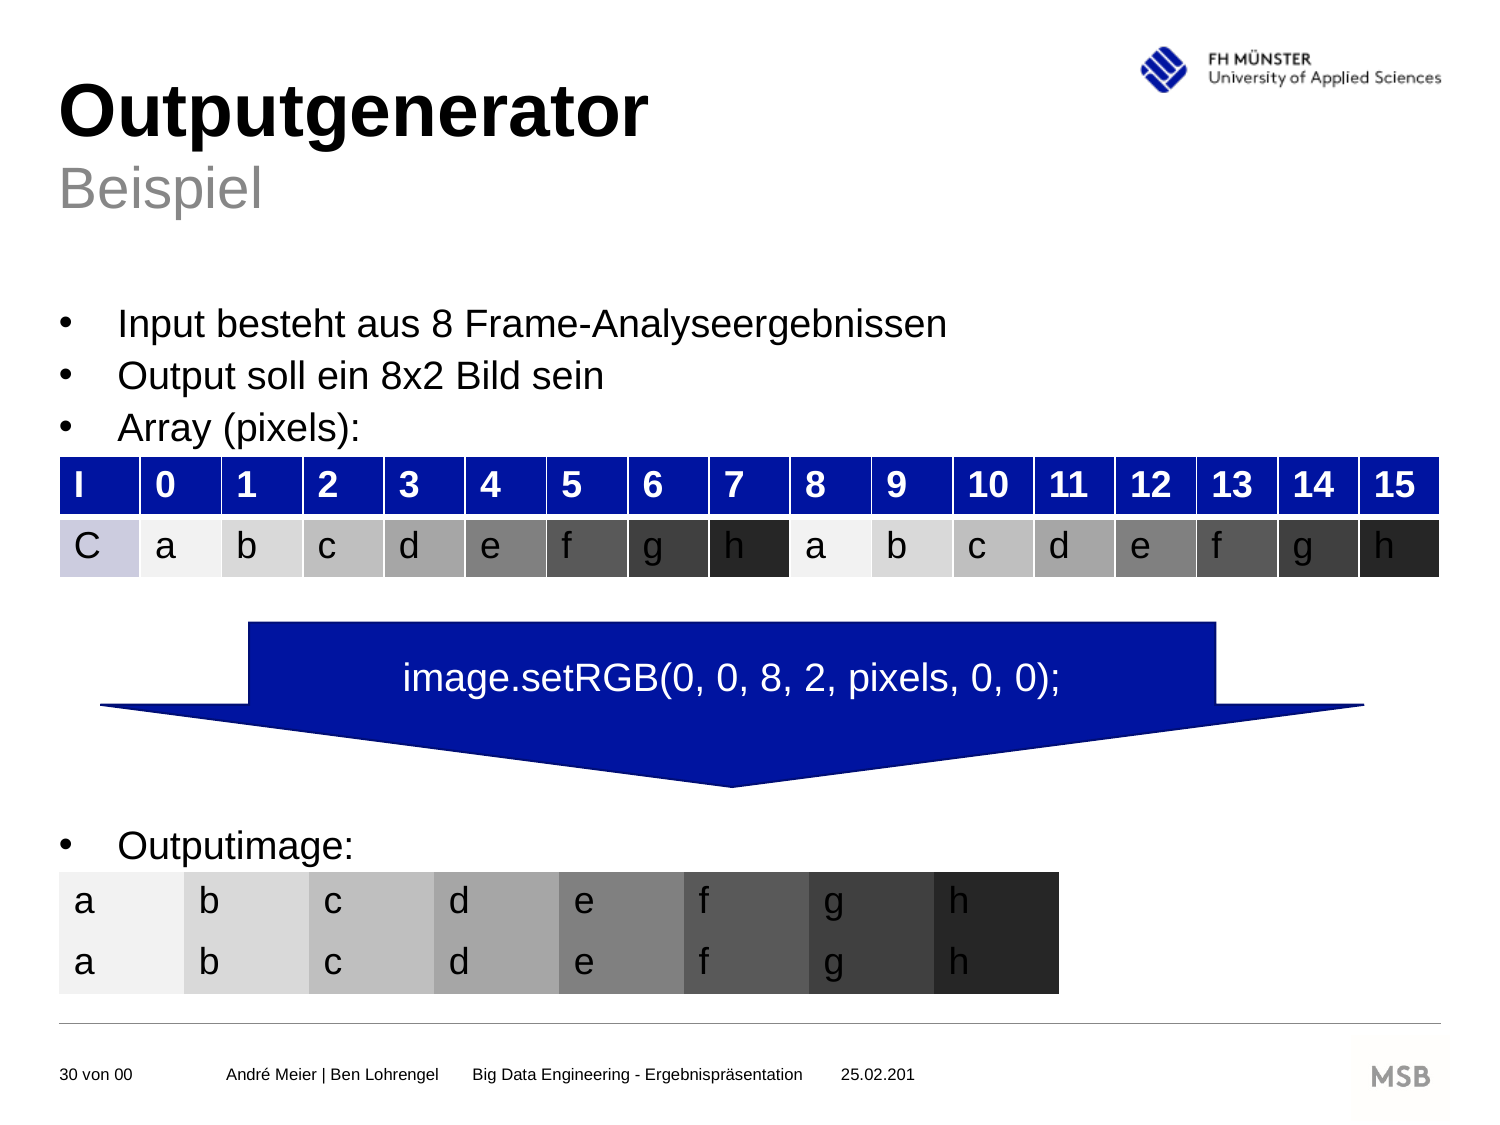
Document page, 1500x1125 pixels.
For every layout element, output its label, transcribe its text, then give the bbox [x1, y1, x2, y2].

table_cell c [304, 520, 383, 577]
table_header 1 [222, 457, 302, 514]
table_cell e [1116, 520, 1196, 577]
list Beispiel [58, 143, 1105, 226]
table_header c [309, 872, 434, 933]
table_cell e [559, 933, 684, 994]
table_cell e [466, 520, 546, 577]
table_cell c [954, 520, 1033, 577]
table_cell d [434, 933, 559, 994]
text_box image.setRGB(0, 0, 8, 2, pixels, 0, 0); [100, 621, 1365, 789]
table_header 7 [710, 457, 789, 514]
table_cell d [1035, 520, 1114, 577]
table_header 2 [304, 457, 383, 514]
table_header b [184, 872, 309, 933]
table_header 3 [385, 457, 464, 514]
table_header 9 [872, 457, 952, 514]
table_cell g [1279, 520, 1358, 577]
table_header 12 [1116, 457, 1196, 514]
title Outputgenerator [58, 61, 1105, 143]
table_cell a [141, 520, 221, 577]
table_header 0 [141, 457, 221, 514]
table_cell C [60, 520, 139, 577]
table_cell b [222, 520, 302, 577]
table_header 14 [1279, 457, 1358, 514]
table_header 11 [1035, 457, 1114, 514]
table_header a [59, 872, 184, 933]
picture [1351, 1035, 1450, 1121]
table_header d [434, 872, 559, 933]
table_header 5 [547, 457, 627, 514]
table_cell h [934, 933, 1059, 994]
table_cell g [629, 520, 708, 577]
table_header 15 [1360, 457, 1439, 514]
table_cell c [309, 933, 434, 994]
table_header 10 [954, 457, 1033, 514]
table_cell a [59, 933, 184, 994]
table_header 4 [466, 457, 546, 514]
table_header I [60, 457, 139, 514]
table_cell d [385, 520, 464, 577]
table_cell f [684, 933, 809, 994]
table_cell f [1197, 520, 1277, 577]
table_header 13 [1197, 457, 1277, 514]
table_cell h [1360, 520, 1439, 577]
table_header f [684, 872, 809, 933]
table_header e [559, 872, 684, 933]
table_cell a [791, 520, 871, 577]
table_cell f [547, 520, 627, 577]
footer André Meier | Ben Lohrengel Big Data Engineering - Ergebnispräsentation 25.02.201 [226, 1035, 1341, 1085]
table_header h [934, 872, 1059, 933]
table_cell b [872, 520, 952, 577]
list Input besteht aus 8 Frame-Analyseergebnissen Output soll ein 8x2 Bild sein Array (pixels): Outputimage: [58, 292, 1442, 953]
table_header 6 [629, 457, 708, 514]
table_cell g [809, 933, 934, 994]
table_cell b [184, 933, 309, 994]
table_cell h [710, 520, 789, 577]
table_header g [809, 872, 934, 933]
table_header 8 [791, 457, 871, 514]
